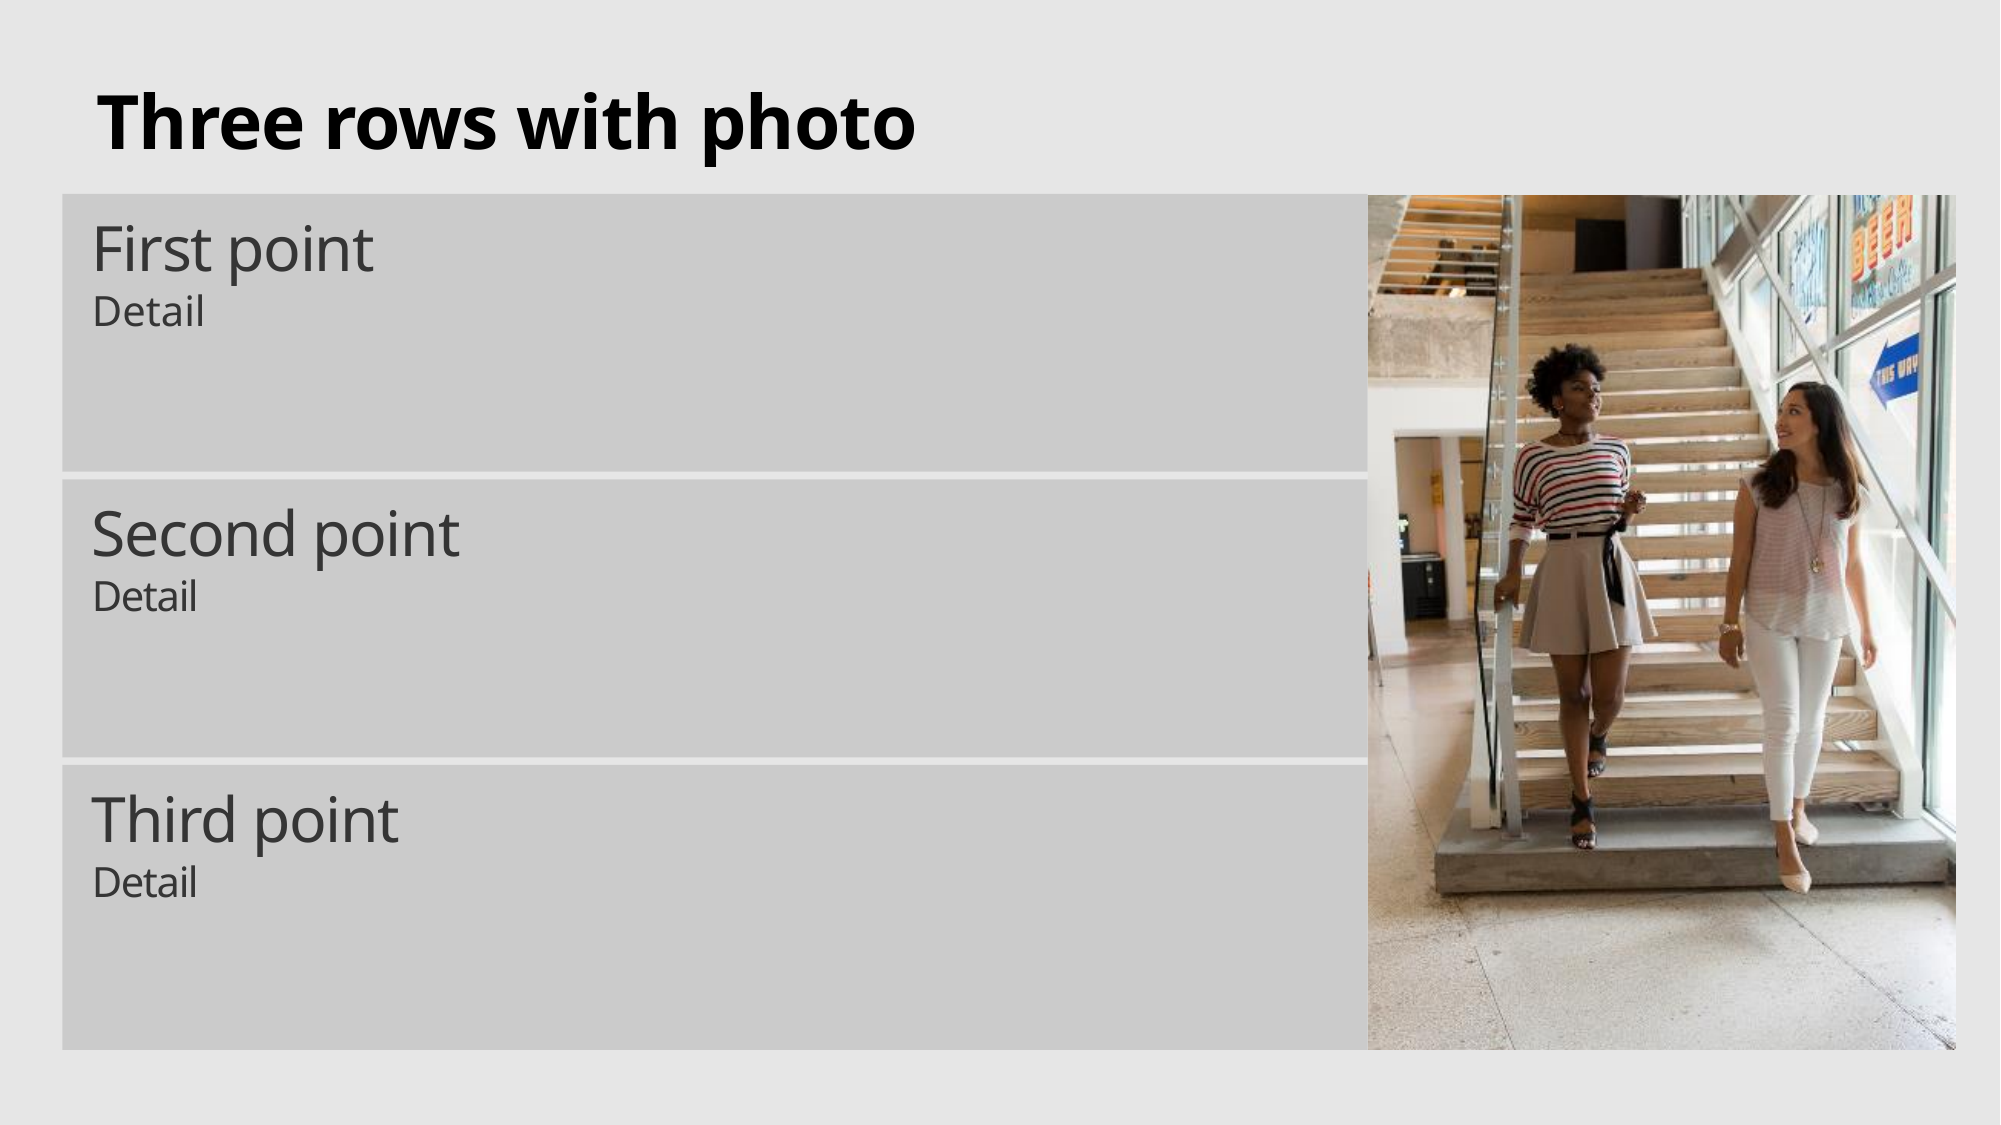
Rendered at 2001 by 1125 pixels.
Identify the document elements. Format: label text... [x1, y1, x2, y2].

picture [1367, 194, 1957, 1051]
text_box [62, 193, 1368, 1051]
title Three rows with photo [96, 75, 1904, 166]
